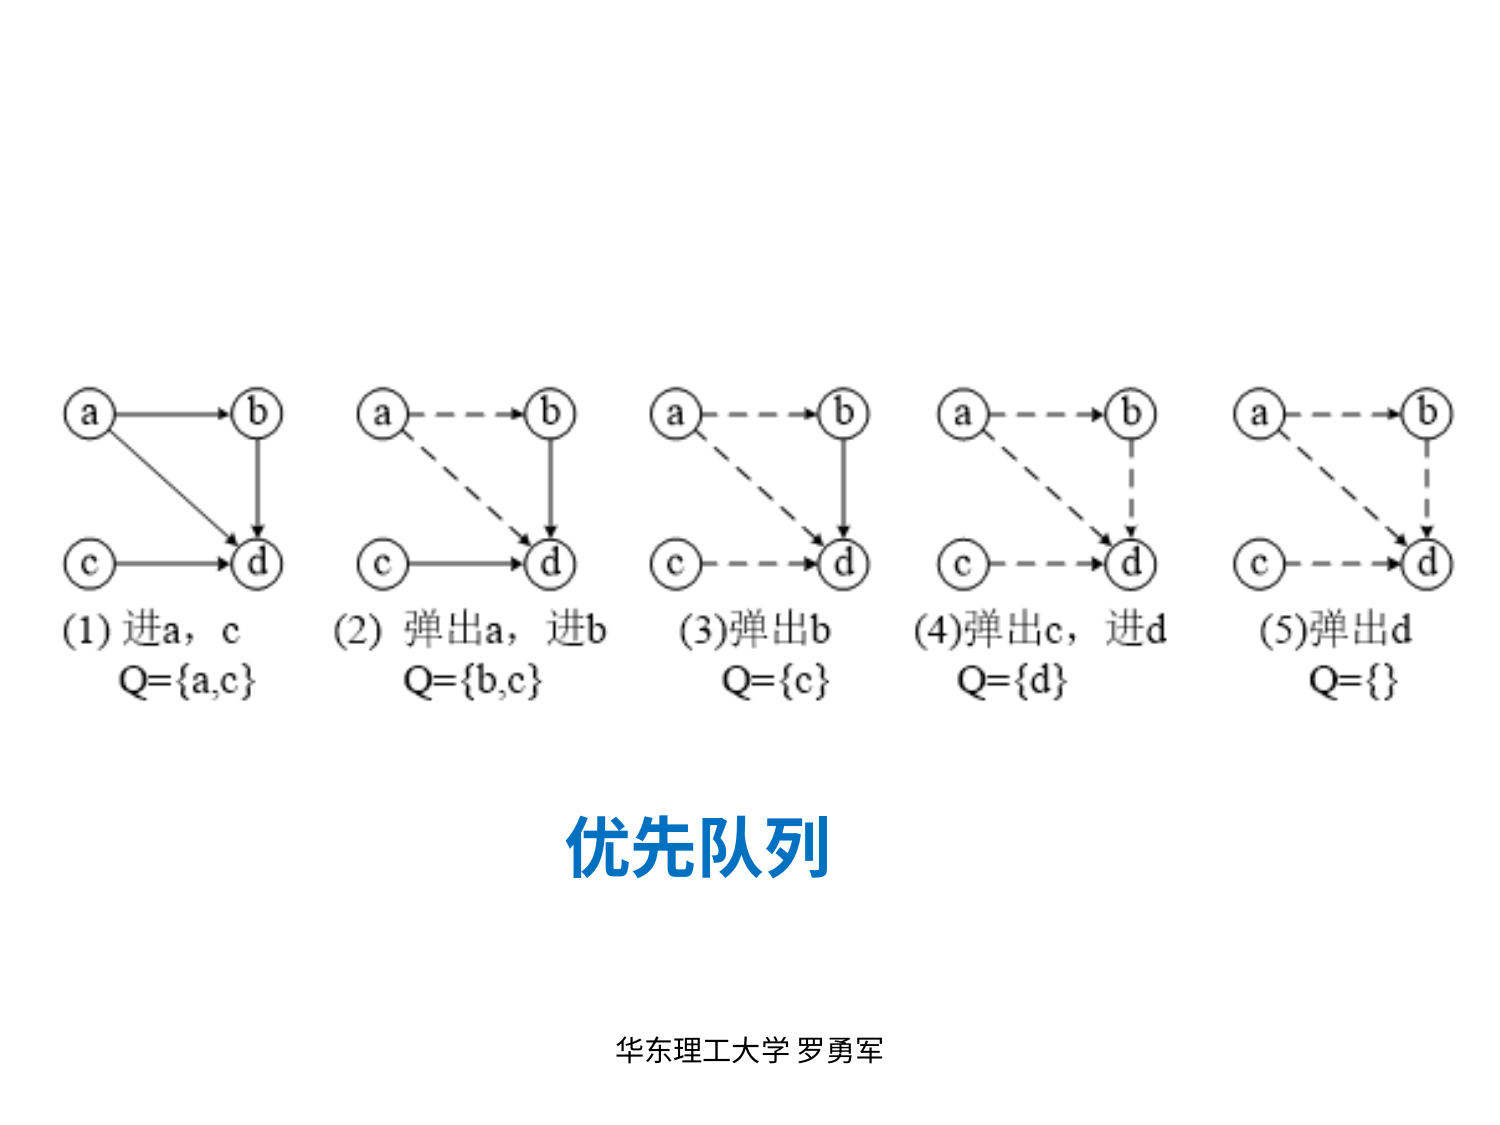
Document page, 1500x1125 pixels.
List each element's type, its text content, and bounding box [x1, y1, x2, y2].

picture [39, 373, 1461, 717]
list 优先队列 [549, 798, 917, 905]
footer 华东理工大学 罗勇军 [512, 1024, 988, 1103]
